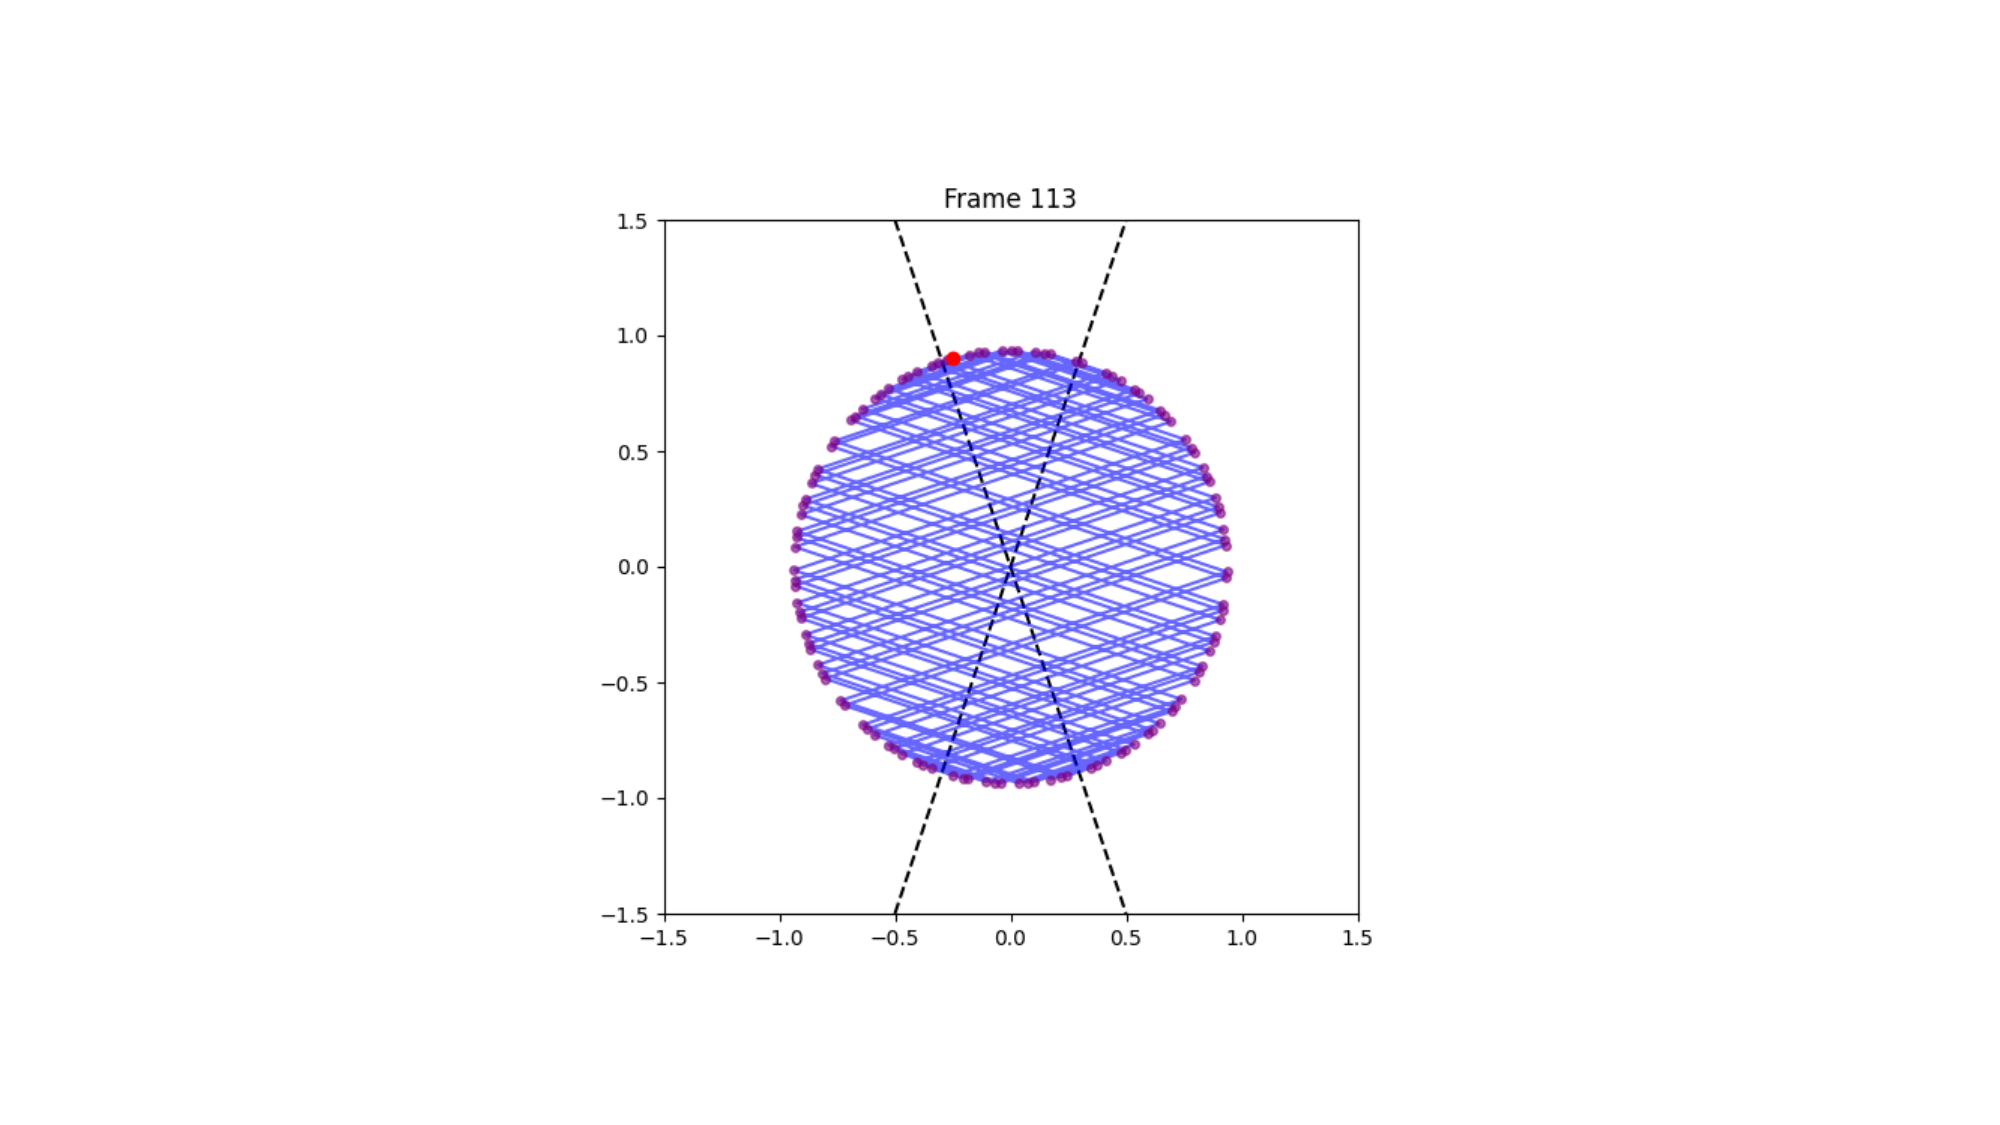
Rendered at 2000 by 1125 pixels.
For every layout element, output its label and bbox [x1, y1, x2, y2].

picture [549, 112, 1450, 1013]
